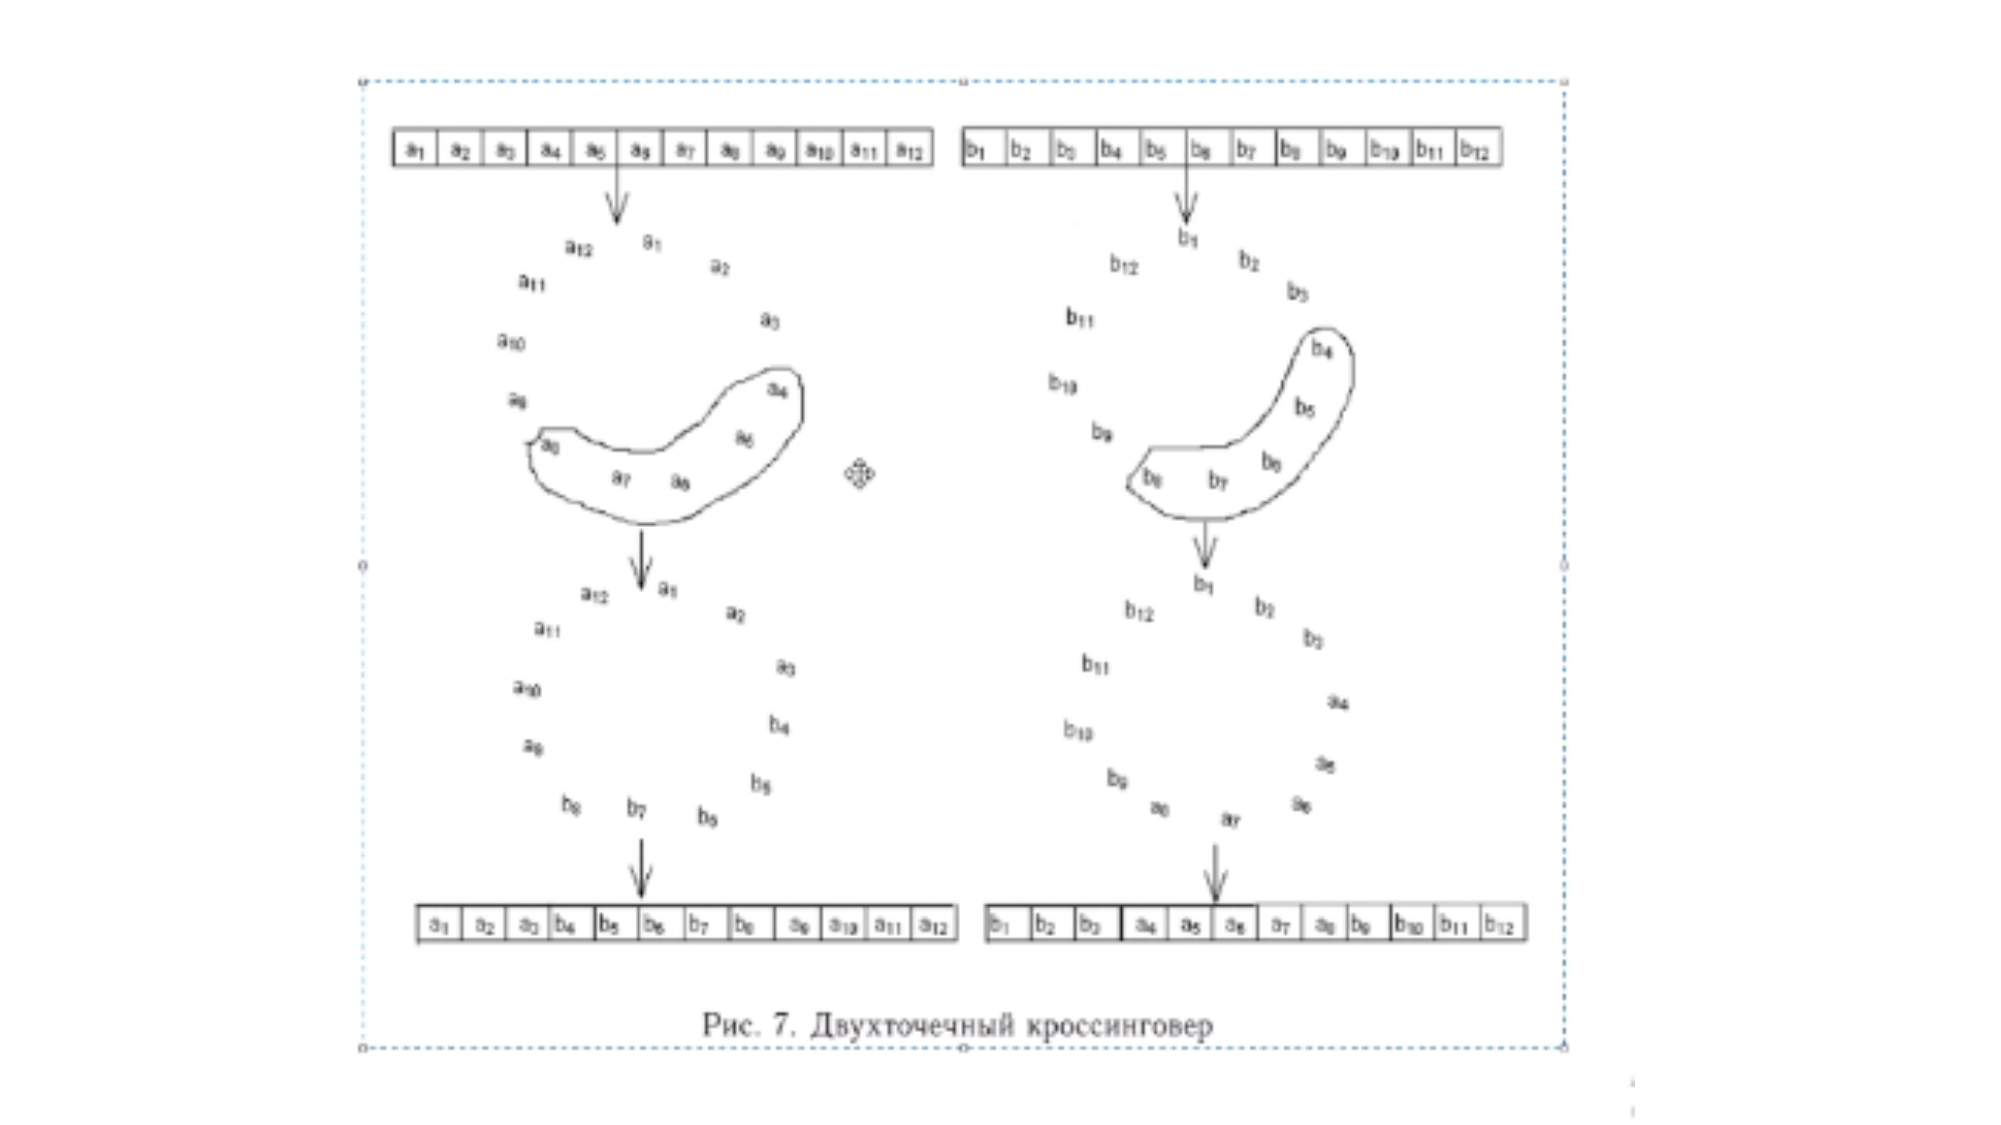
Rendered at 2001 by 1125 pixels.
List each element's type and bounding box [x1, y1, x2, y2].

picture [254, 59, 1635, 1125]
